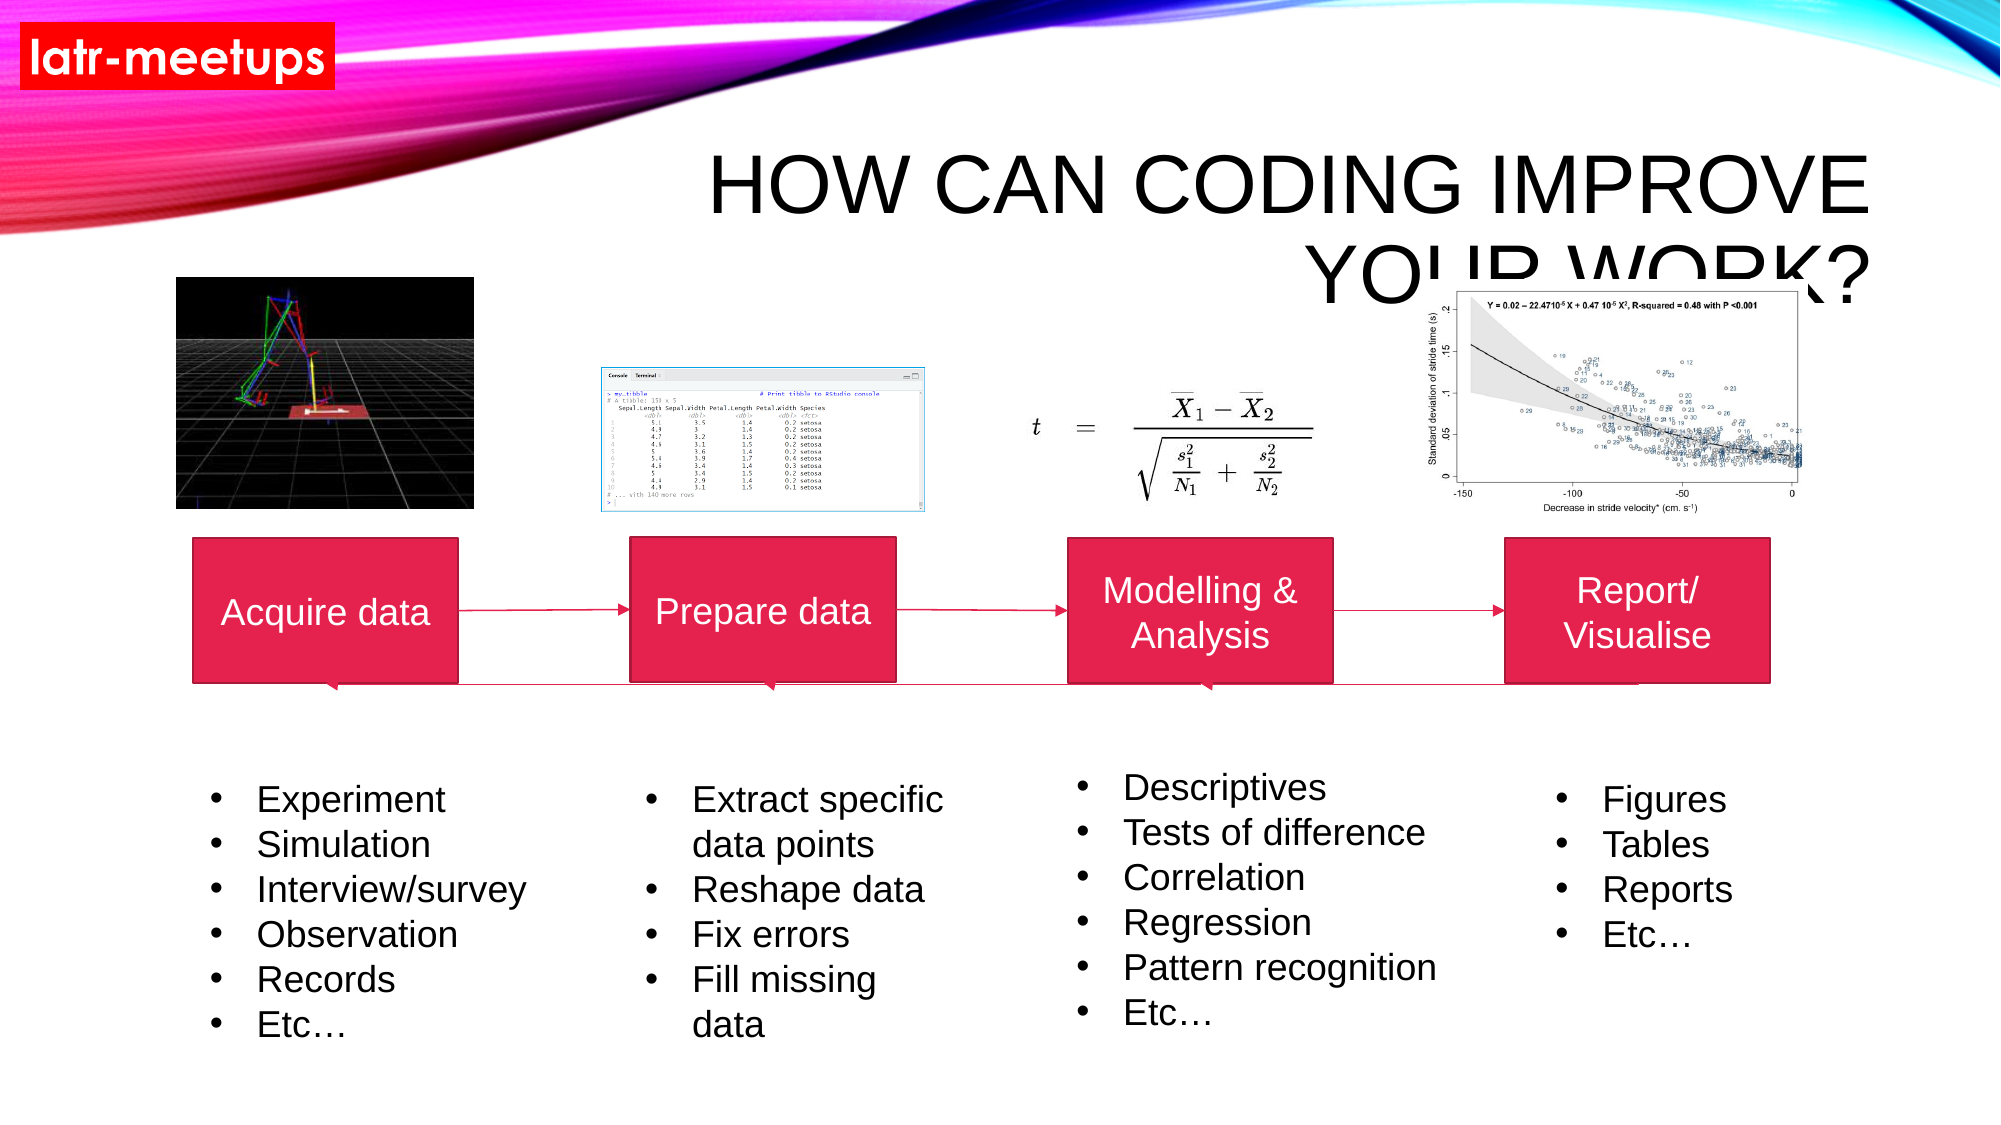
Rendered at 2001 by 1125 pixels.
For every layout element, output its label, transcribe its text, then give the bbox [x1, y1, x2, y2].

picture [1425, 279, 1809, 527]
text_box Modelling & Analysis [1067, 537, 1334, 684]
picture [176, 277, 474, 509]
picture [1910, 0, 2000, 45]
text_box Extract specific data points Reshape data Fix errors Fill missing data [630, 768, 762, 1053]
text_box Acquire data [192, 537, 459, 684]
title How can coding improve your work? [474, 125, 1888, 338]
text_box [1418, 464, 1422, 903]
text_box Extract specific data points Reshape data Fix errors Fill missing data [764, 768, 969, 1053]
text_box Descriptives Tests of difference Correlation Regression Pattern recognition Etc… [1061, 756, 1452, 1041]
text_box Experiment Simulation Interview/survey Observation Records Etc… [195, 767, 543, 1053]
picture [1011, 380, 1339, 509]
picture [1890, 0, 2000, 75]
text_box Report/ Visualise [1504, 537, 1771, 684]
picture [603, 369, 925, 512]
text_box Prepare data [629, 536, 762, 683]
picture [0, 0, 2000, 237]
text_box Figures Tables Reports Etc… [1540, 767, 1749, 963]
text_box Prepare data [764, 536, 897, 683]
